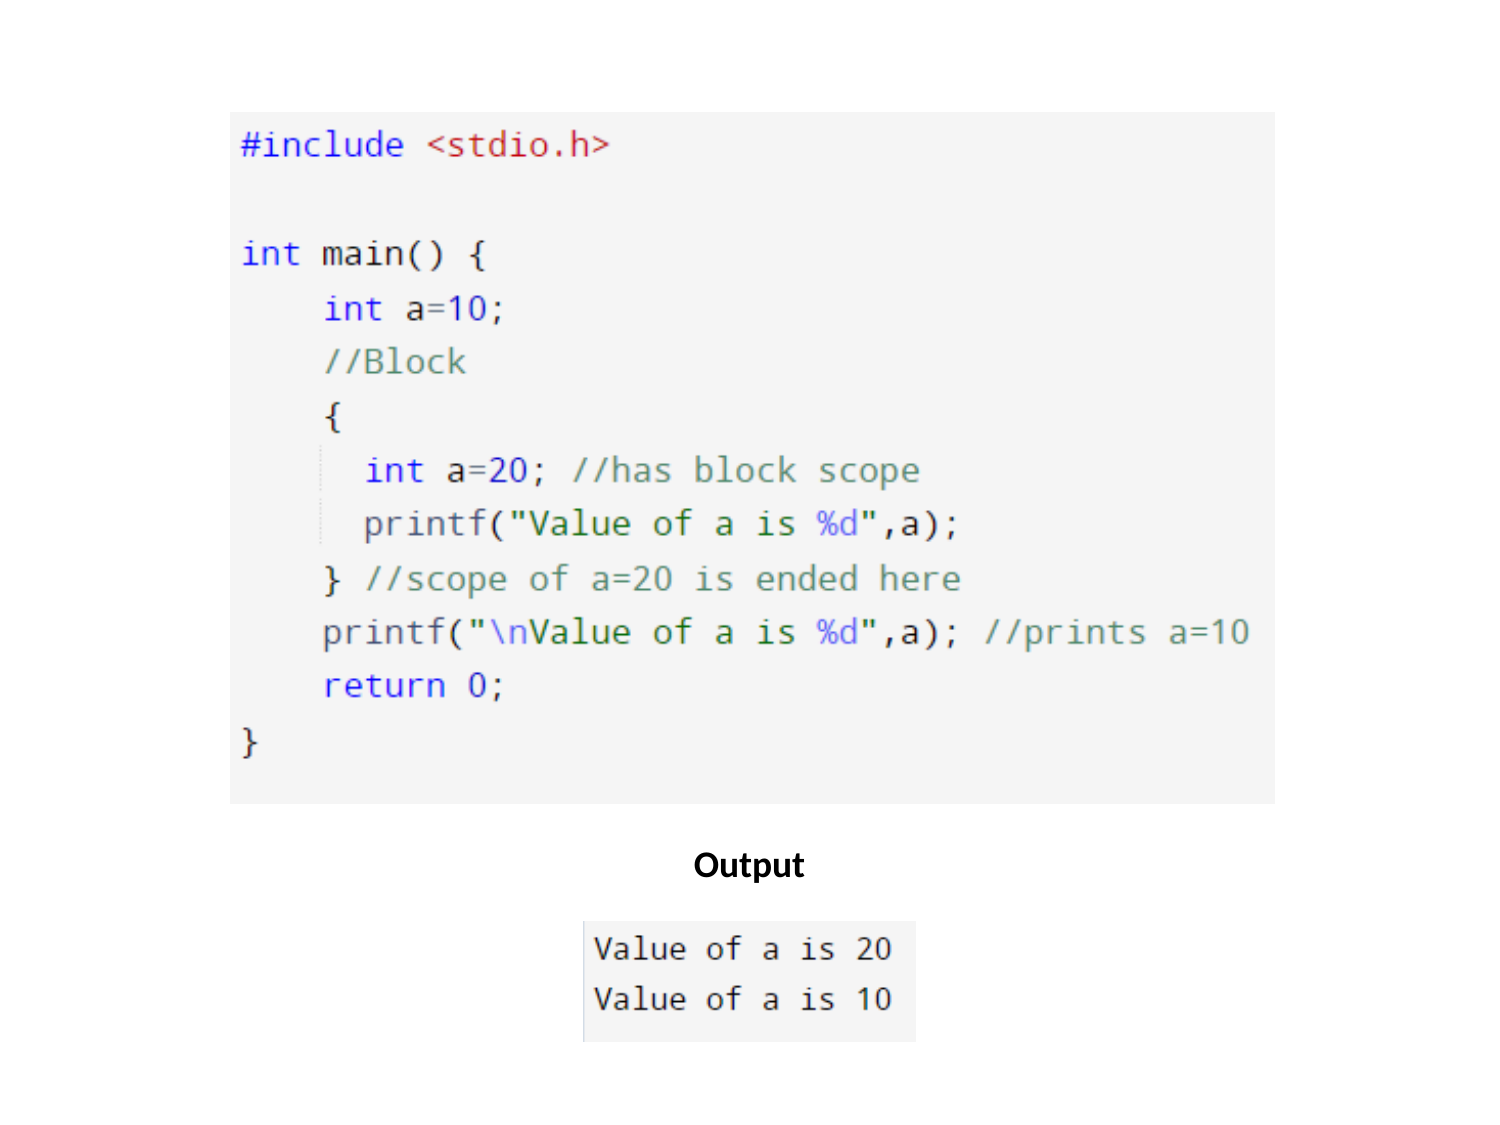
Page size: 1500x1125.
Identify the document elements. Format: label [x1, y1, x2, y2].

picture [230, 112, 1276, 804]
text_box [580, 831, 919, 1043]
